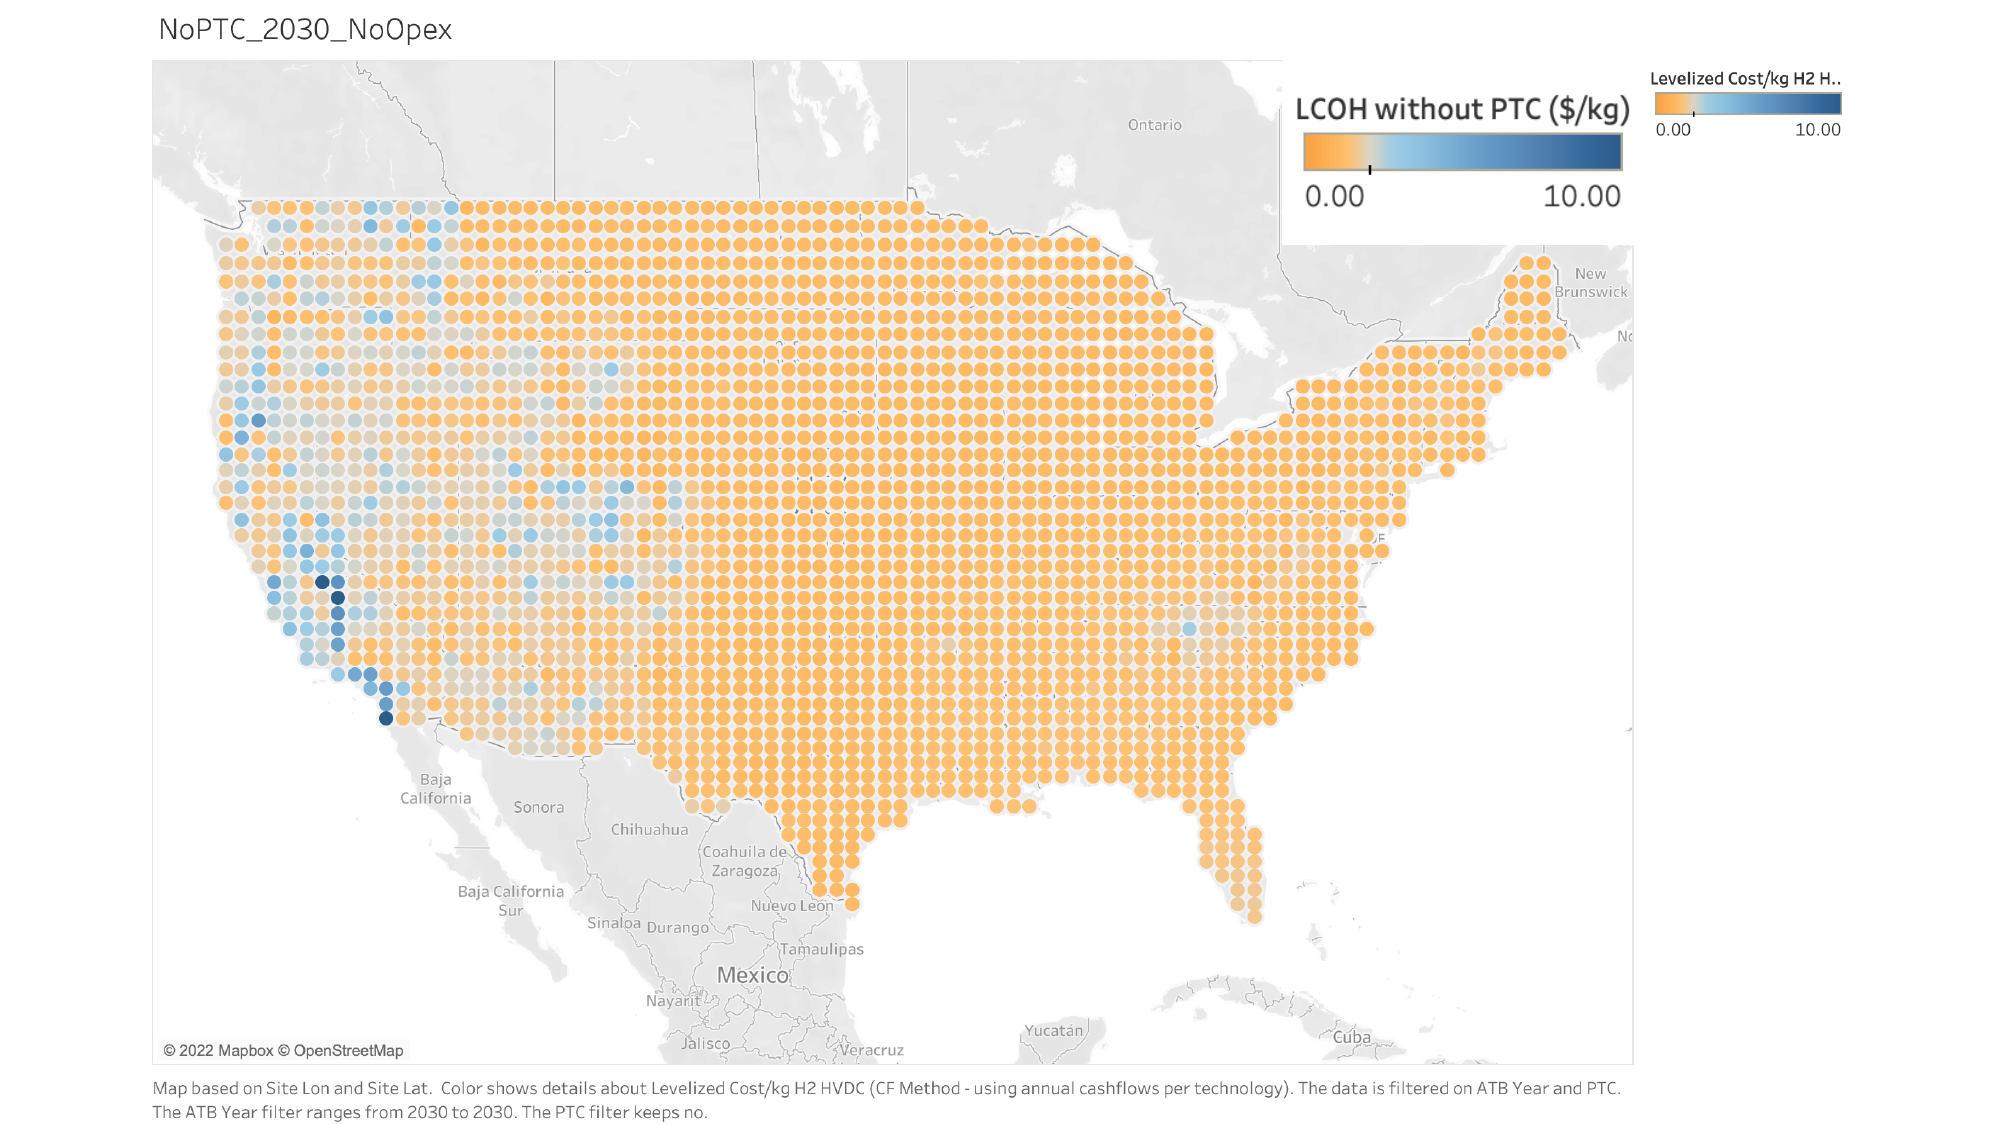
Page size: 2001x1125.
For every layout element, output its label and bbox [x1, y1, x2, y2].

picture [151, 0, 1848, 1125]
